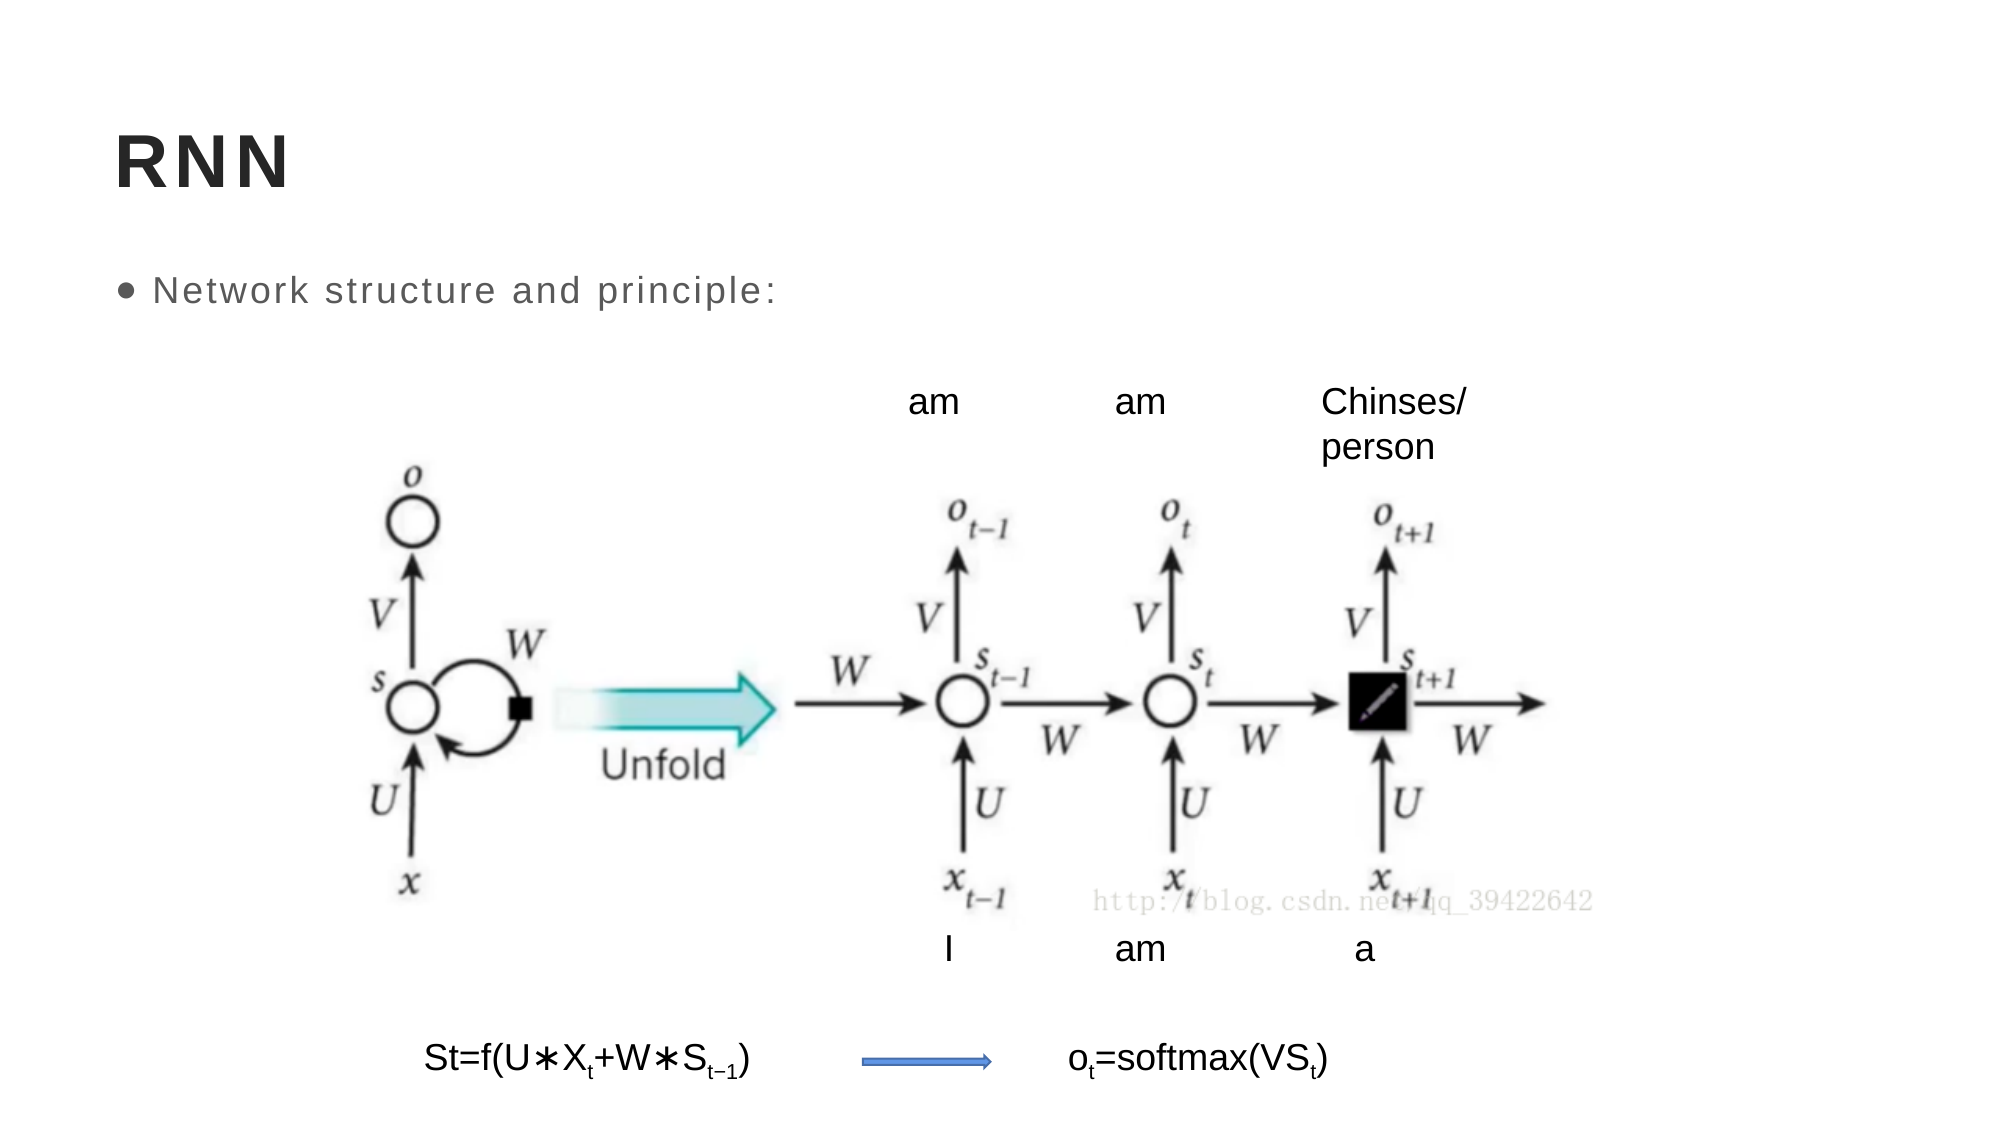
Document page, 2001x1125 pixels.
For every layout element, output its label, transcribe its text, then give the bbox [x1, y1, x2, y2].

text_box a [1339, 934, 1428, 977]
picture [347, 430, 1611, 934]
text_box Chinses/person [1306, 370, 1499, 430]
list Network structure and principle: [100, 244, 1900, 1026]
title RNN [99, 99, 1900, 216]
text_box St=f(U∗Xt+W∗St−1) [408, 1025, 826, 1091]
text_box I [929, 934, 982, 977]
text_box am [1100, 934, 1188, 977]
text_box ot=softmax(VSt) [1053, 1025, 1470, 1091]
text_box [861, 1053, 992, 1071]
text_box am [1100, 370, 1188, 430]
text_box am [893, 370, 982, 430]
